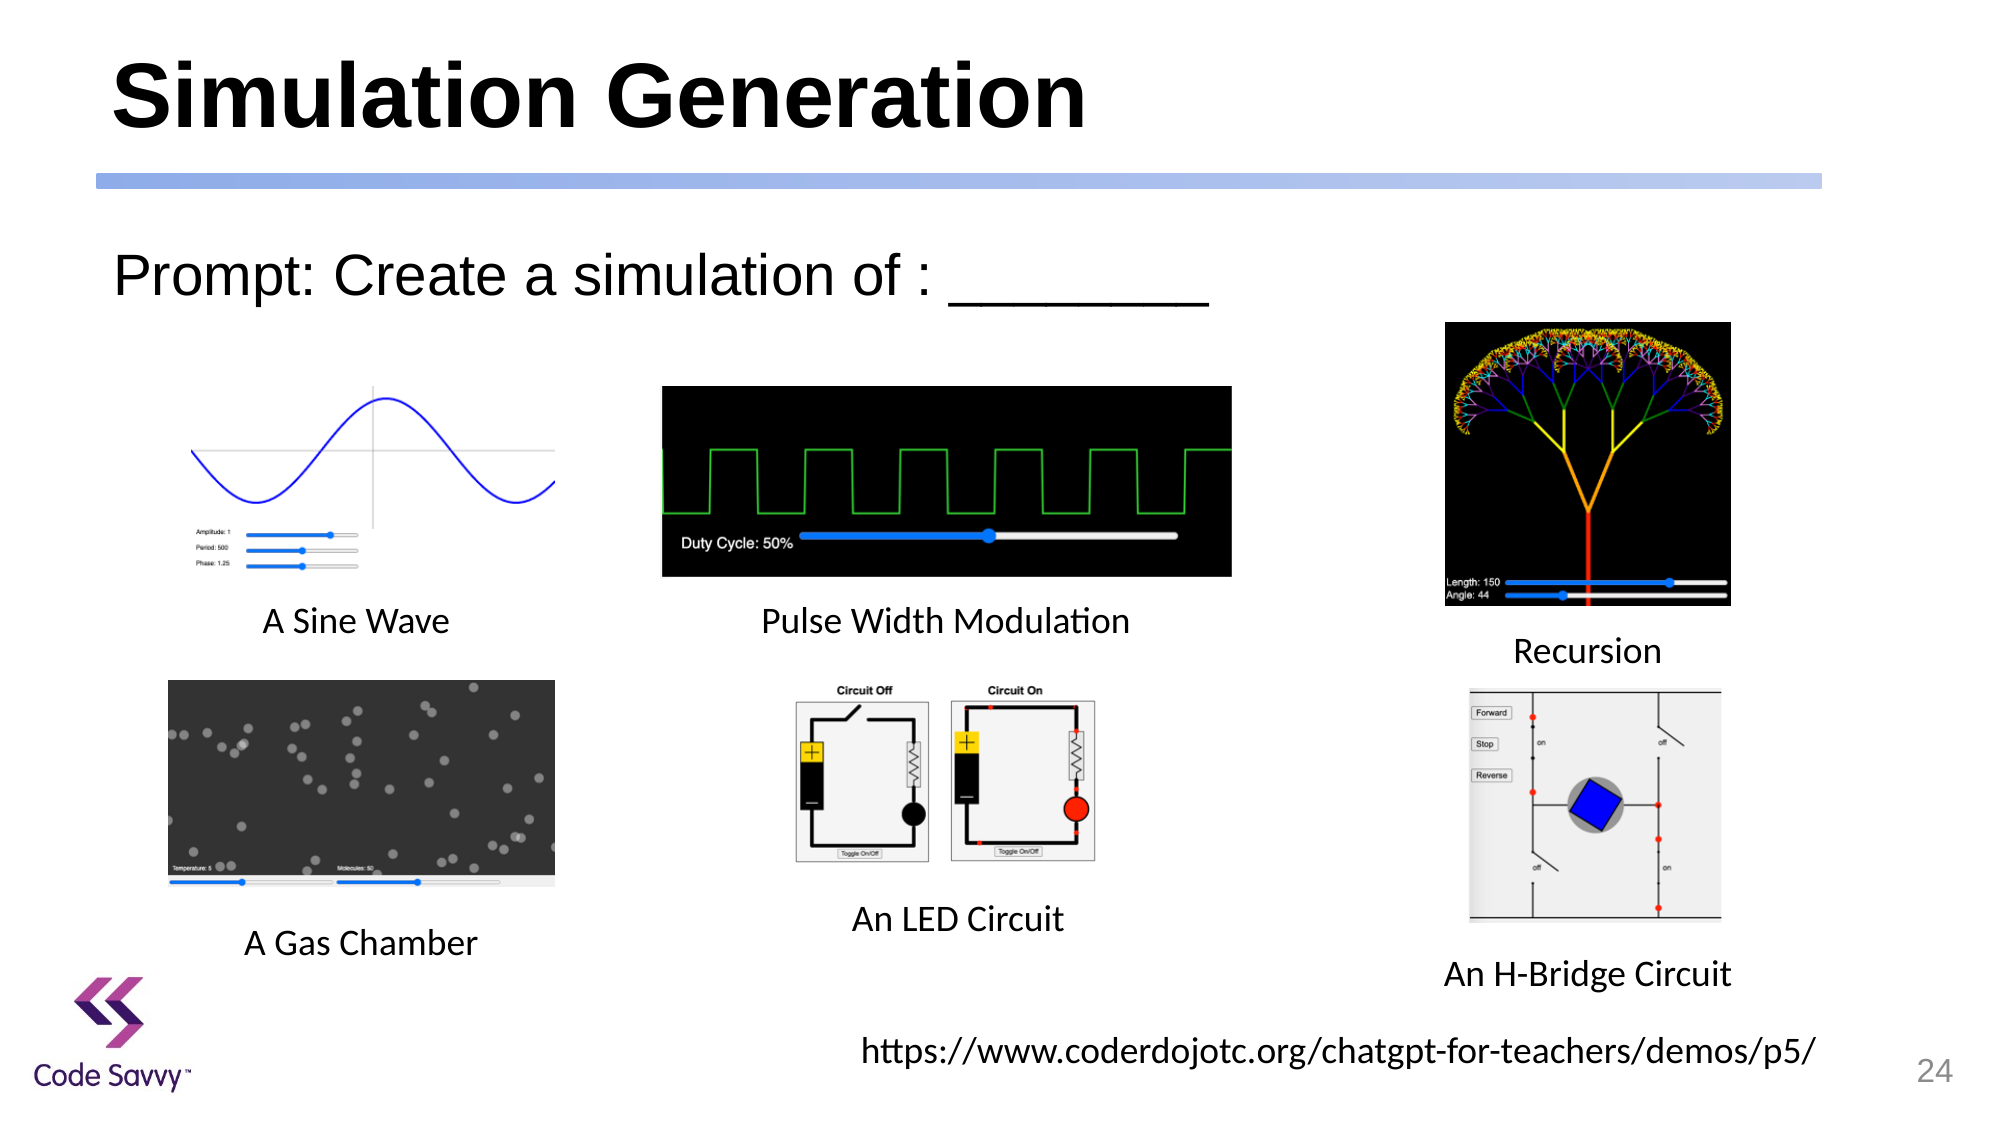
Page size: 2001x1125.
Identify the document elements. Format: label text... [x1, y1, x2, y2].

slide_number 24 [1518, 1039, 1969, 1099]
picture [31, 971, 196, 1097]
text_box An H-Bridge Circuit [1424, 941, 1752, 1002]
text_box A Sine Wave [213, 588, 500, 649]
picture [1445, 322, 1731, 606]
text_box An LED Circuit [815, 886, 1102, 947]
list Prompt: Create a simulation of : ________ [98, 238, 1367, 317]
picture [1468, 688, 1725, 923]
text_box Pulse Width Modulation [681, 588, 1212, 649]
text_box https://www.coderdojotc.org/chatgpt-for-teachers/demos/p5/ [846, 1018, 1833, 1078]
picture [191, 386, 555, 579]
picture [660, 386, 1233, 579]
text_box A Gas Chamber [218, 911, 505, 971]
picture [790, 680, 1102, 872]
title Simulation Generation [96, 26, 1822, 169]
picture [168, 680, 555, 887]
text_box Recursion [1432, 618, 1744, 679]
